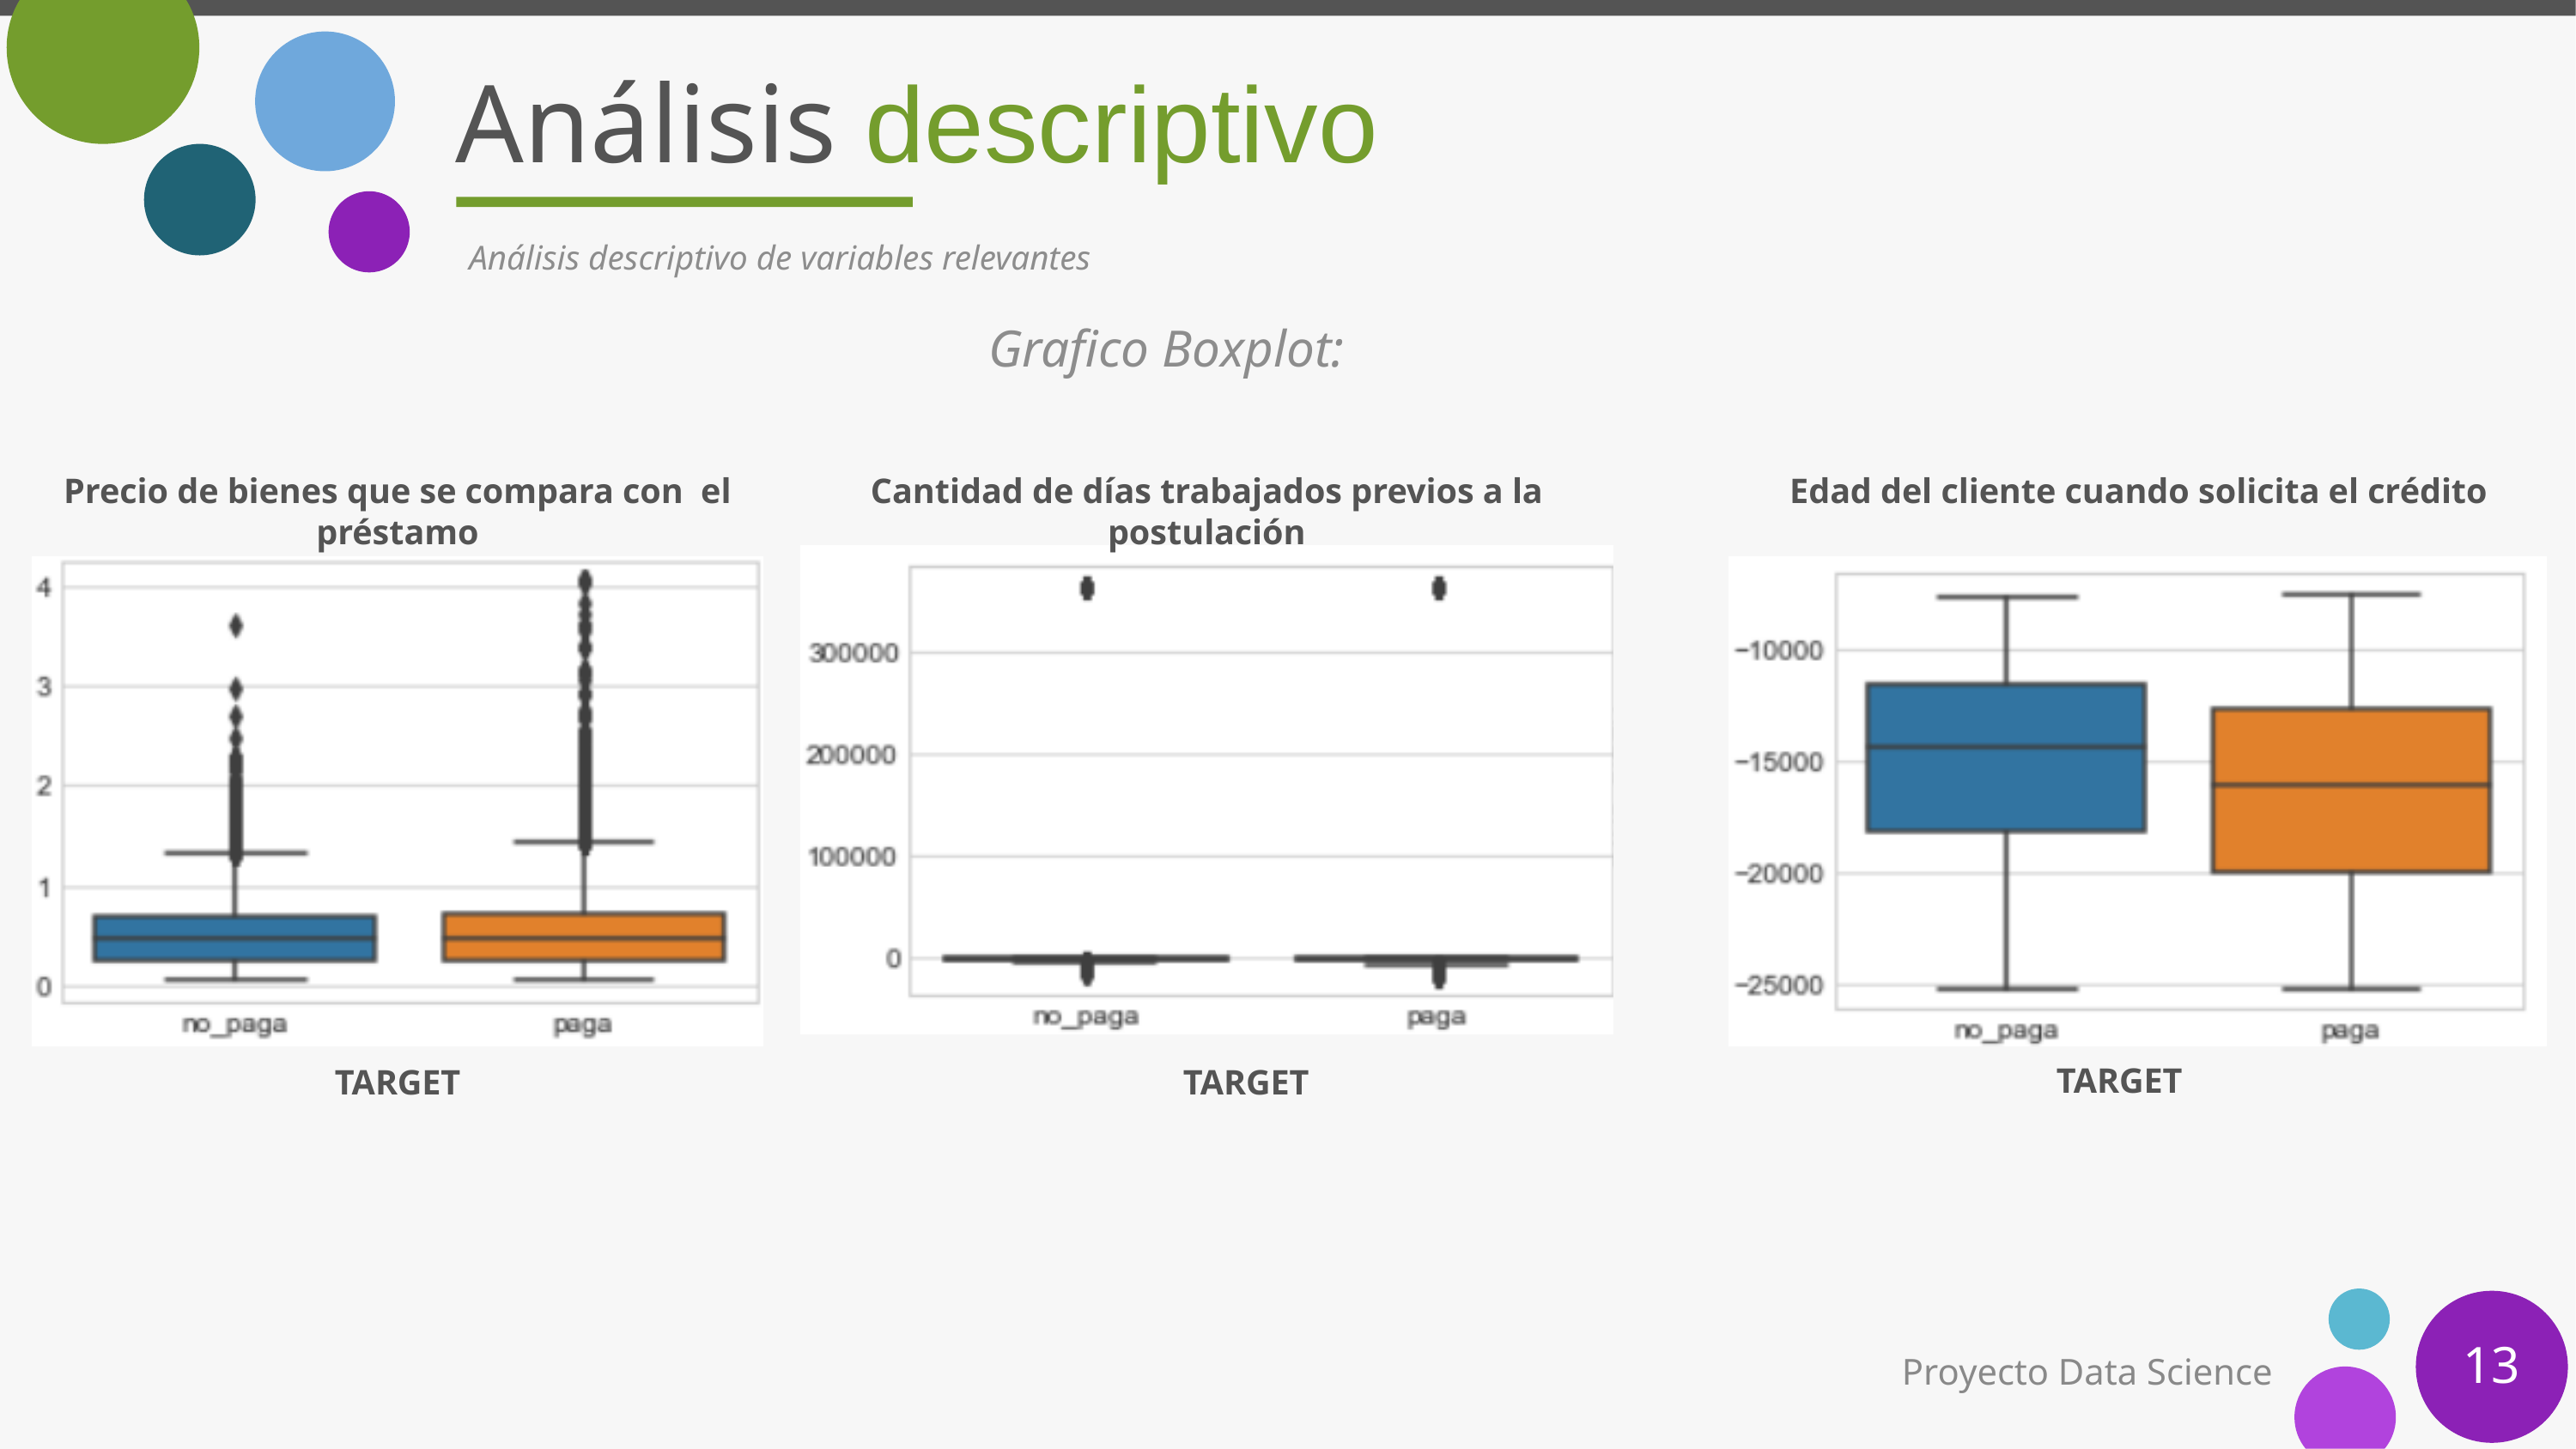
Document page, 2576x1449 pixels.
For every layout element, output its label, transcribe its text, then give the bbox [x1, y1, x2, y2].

picture [799, 544, 1614, 1035]
footer Proyecto Data Science [1479, 1332, 2296, 1410]
list Análisis descriptivo de variables relevantes [446, 217, 2465, 288]
text_box Precio de bienes que se compara con el préstamo [32, 457, 763, 556]
slide_number ‹#› [2415, 1328, 2568, 1406]
text_box Edad del cliente cuando solicita el crédito [1747, 457, 2530, 524]
text_box Cantidad de días trabajados previos a la postulación [800, 457, 1613, 544]
picture [1728, 556, 2548, 1046]
title Análisis descriptivo [433, 34, 2454, 204]
picture [32, 556, 763, 1046]
text_box TARGET [25, 1048, 770, 1115]
list Grafico Boxplot: [965, 276, 1619, 405]
text_box TARGET [1747, 1053, 2492, 1113]
text_box TARGET [873, 1048, 1619, 1115]
